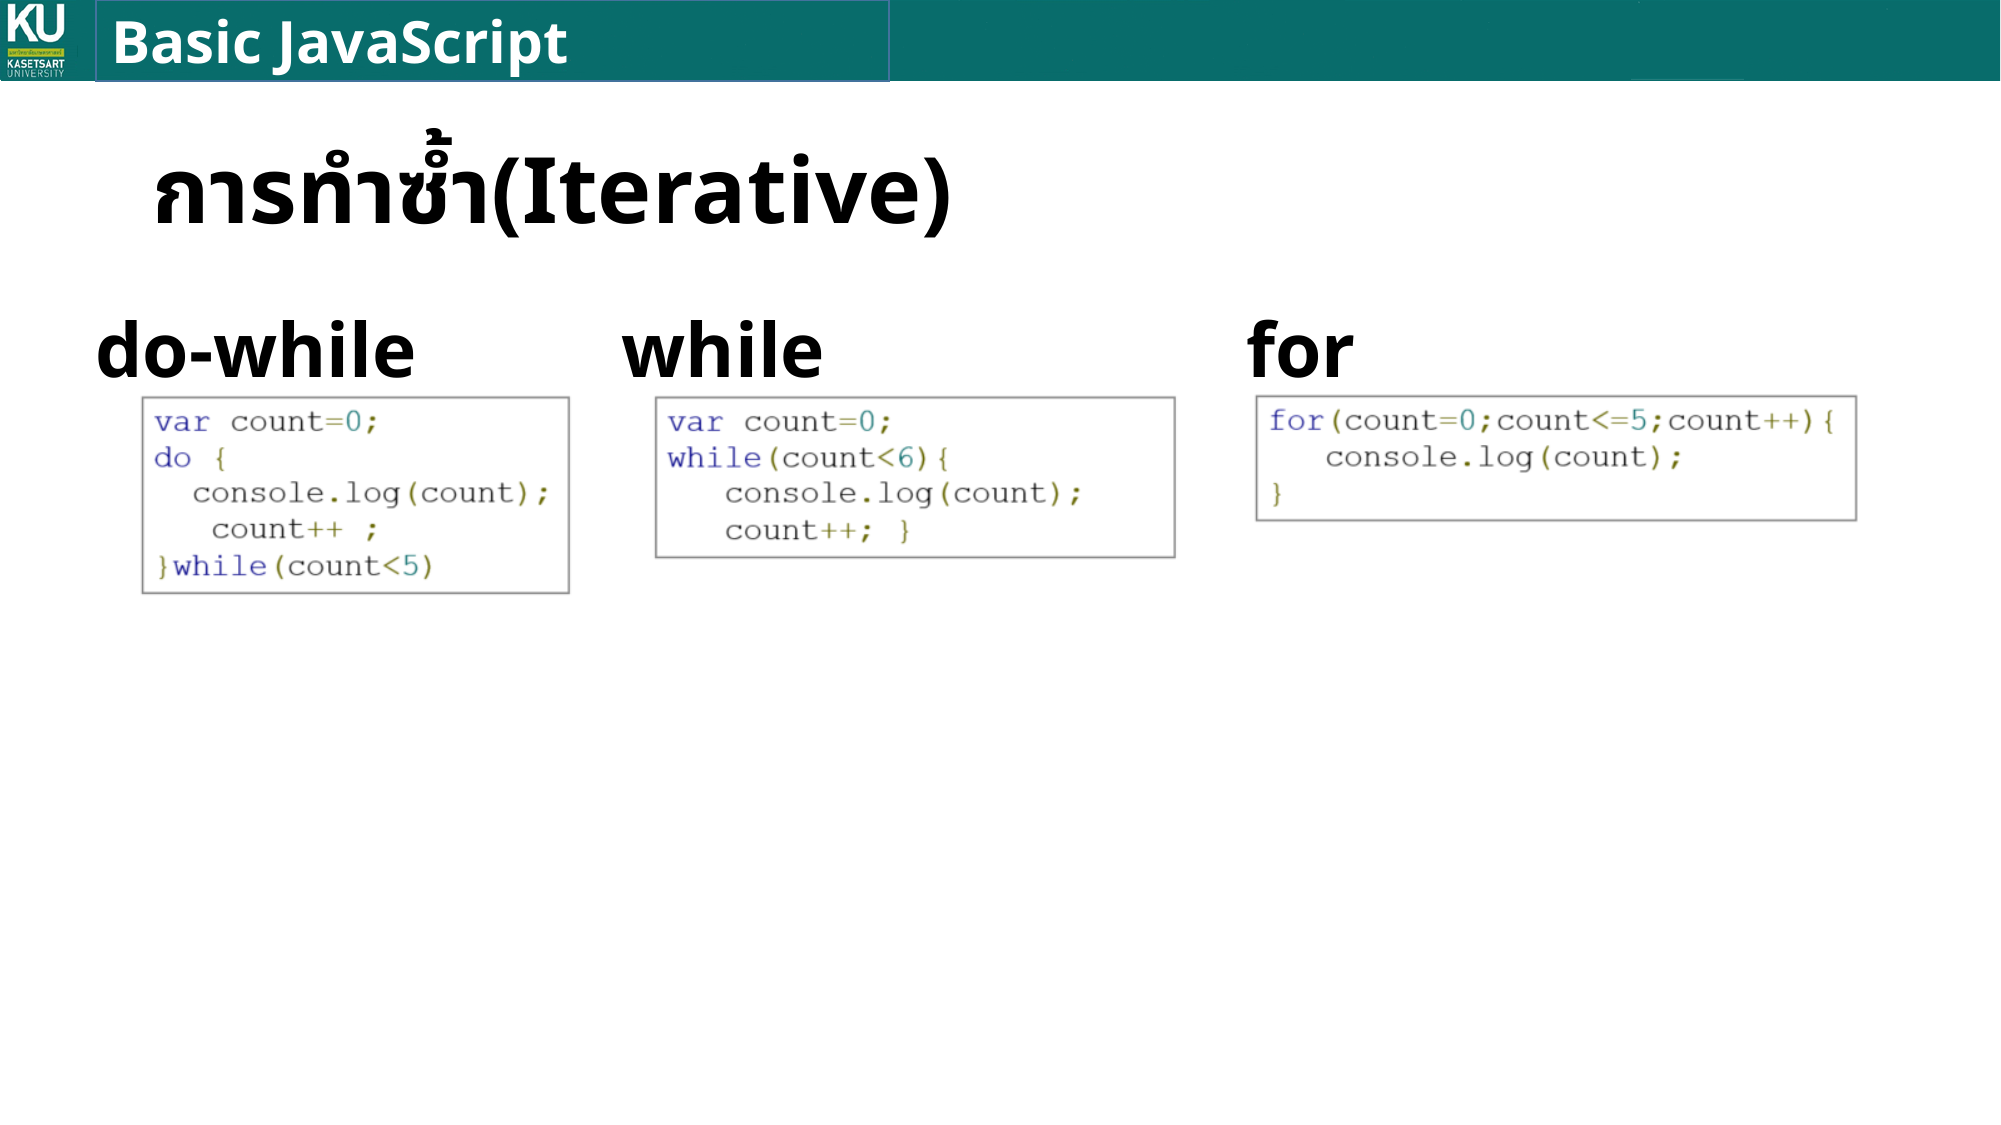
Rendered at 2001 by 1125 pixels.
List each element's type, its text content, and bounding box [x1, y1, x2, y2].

text_box Basic JavaScript [95, 0, 890, 82]
picture [650, 391, 1181, 562]
title การทำซ้ำ(Iterative) [137, 110, 1863, 278]
text_box do-while [80, 295, 433, 401]
picture [890, 0, 2001, 81]
picture [137, 391, 575, 598]
picture [0, 0, 95, 81]
text_box while [606, 295, 841, 401]
picture [1251, 391, 1863, 526]
text_box for [1231, 295, 1371, 401]
